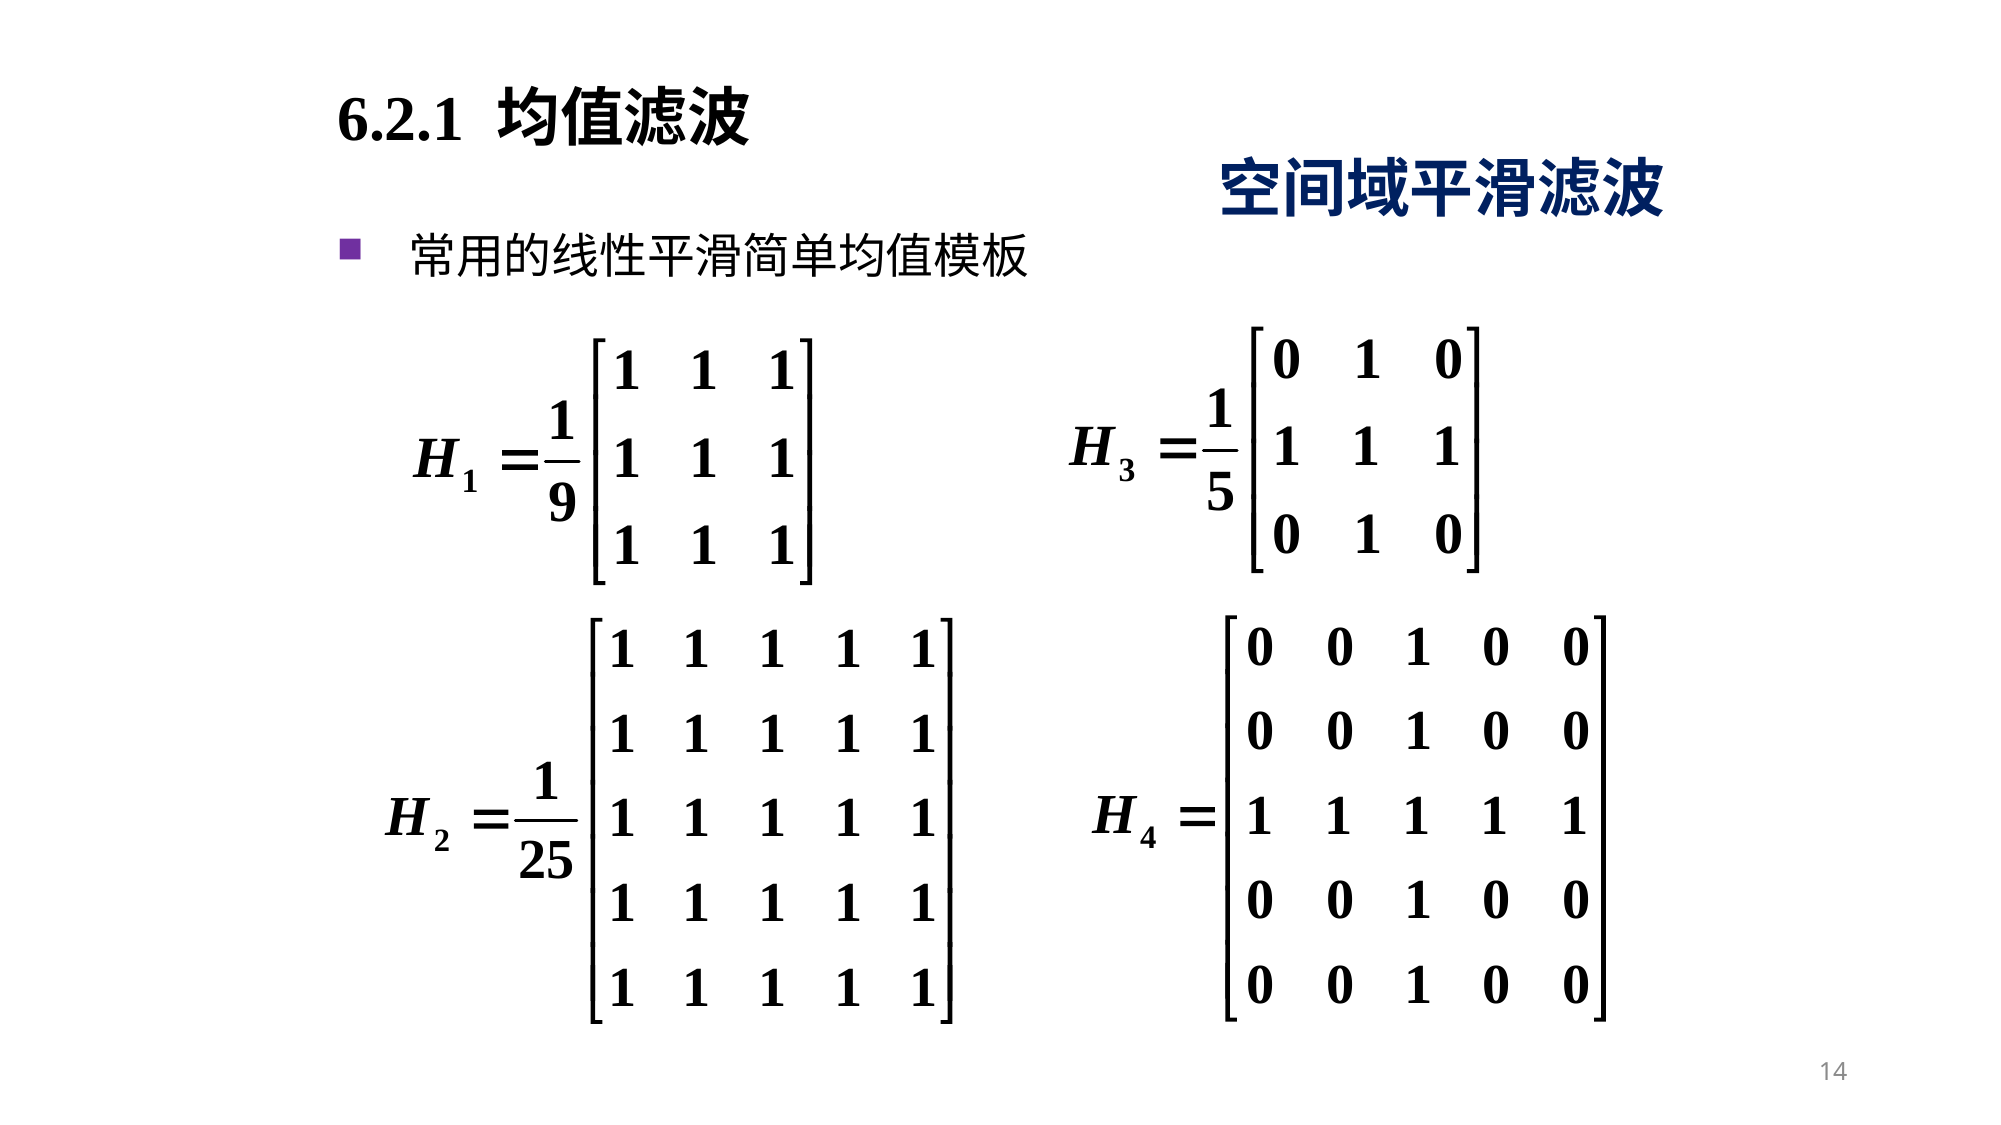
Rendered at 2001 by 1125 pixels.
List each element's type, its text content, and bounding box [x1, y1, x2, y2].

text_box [1057, 314, 1501, 583]
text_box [374, 605, 976, 1034]
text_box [402, 326, 837, 594]
text_box 常用的线性平滑简单均值模板 [322, 218, 1392, 291]
text_box 6.2.1 均值滤波 [322, 50, 1098, 180]
slide_number 14 [1412, 1042, 1863, 1103]
text_box 空间域平滑滤波 [1218, 153, 1700, 219]
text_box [1081, 602, 1628, 1031]
